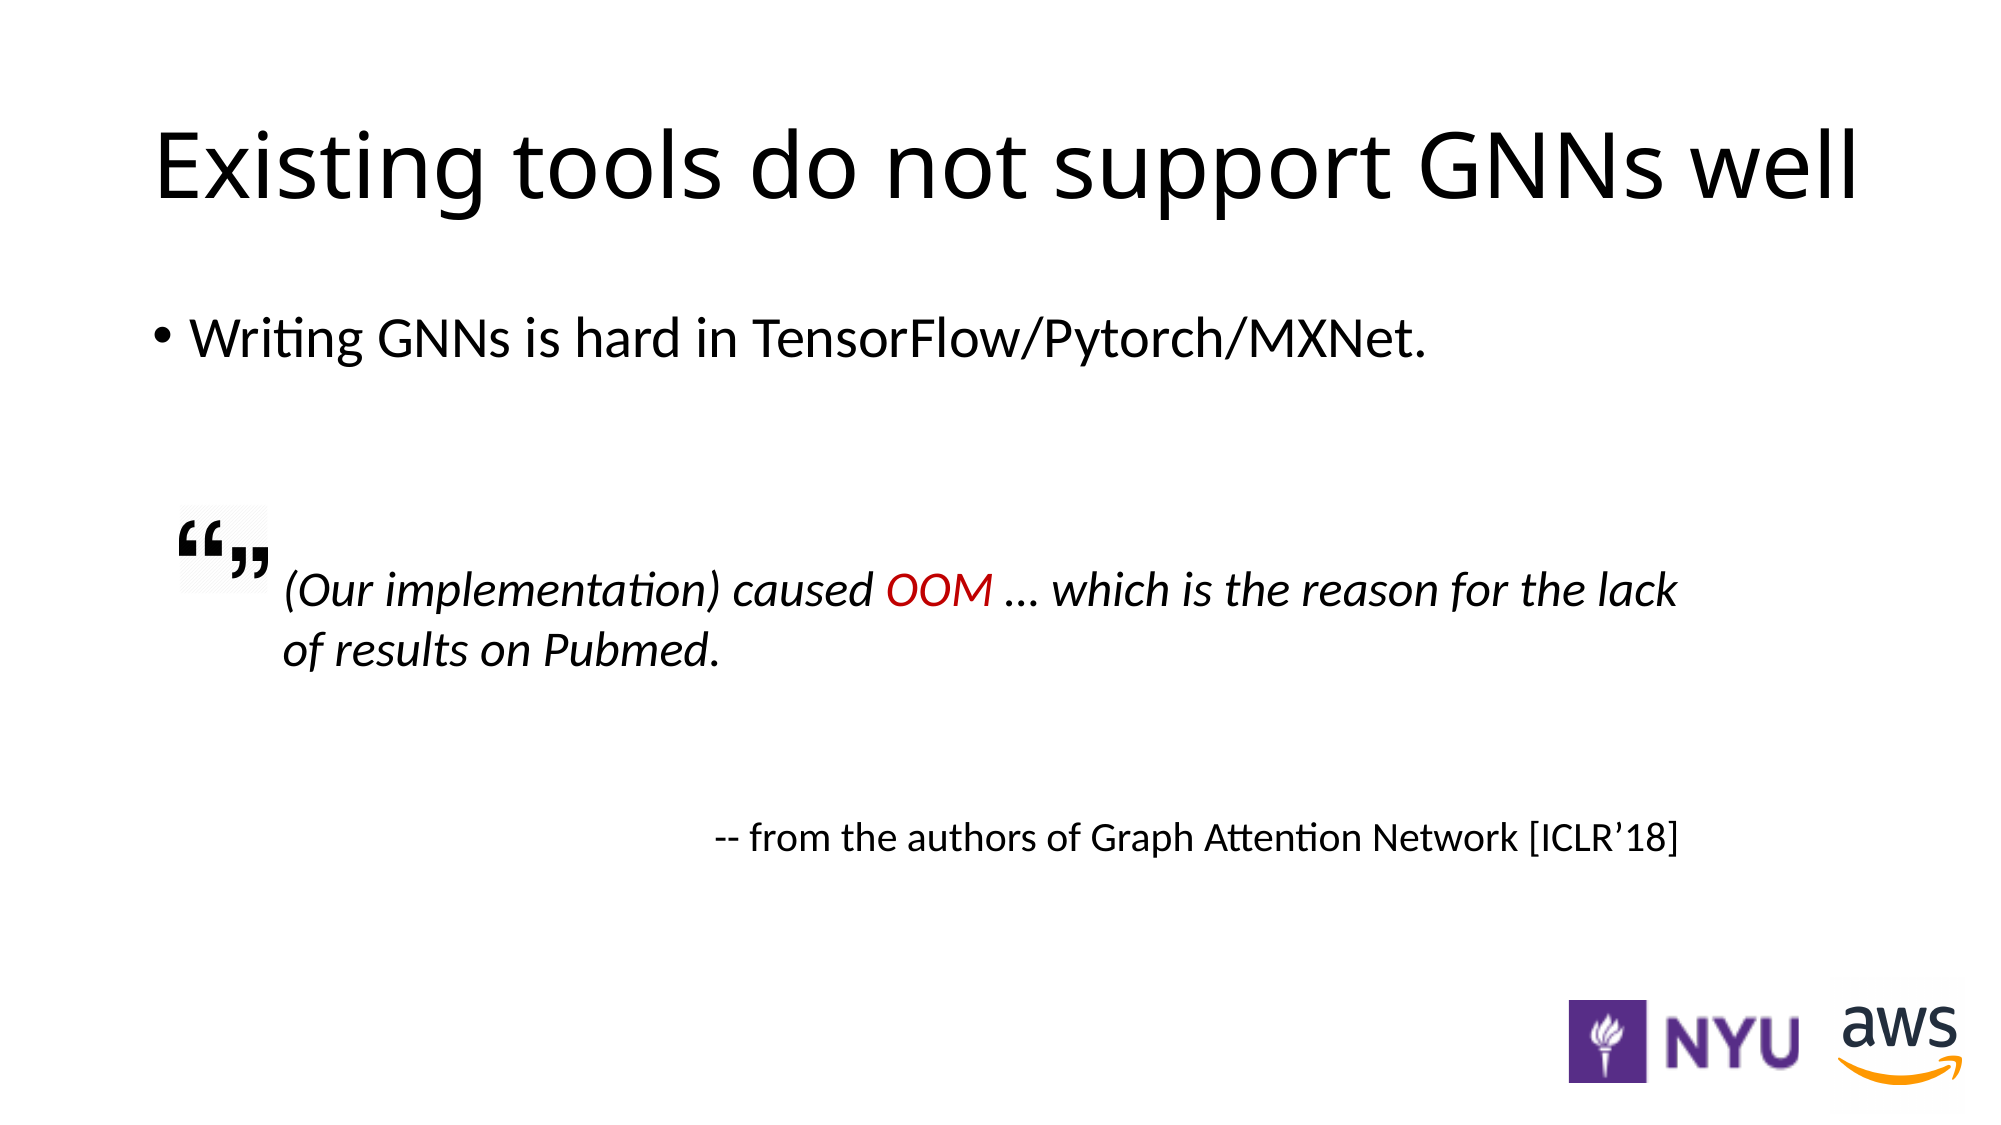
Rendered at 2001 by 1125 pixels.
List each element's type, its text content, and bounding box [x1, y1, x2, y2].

text_box -- from the authors of Graph Attention Network [ICLR’18] [699, 802, 1695, 867]
list Writing GNNs is hard in TensorFlow/Pytorch/MXNet. [137, 299, 1863, 399]
title Existing tools do not support GNNs well [137, 59, 1960, 278]
text_box (Our implementation) caused OOM … which is the reason for the lack of results on Pubmed. [267, 548, 1733, 744]
picture [1830, 977, 1965, 1114]
picture [179, 504, 268, 594]
